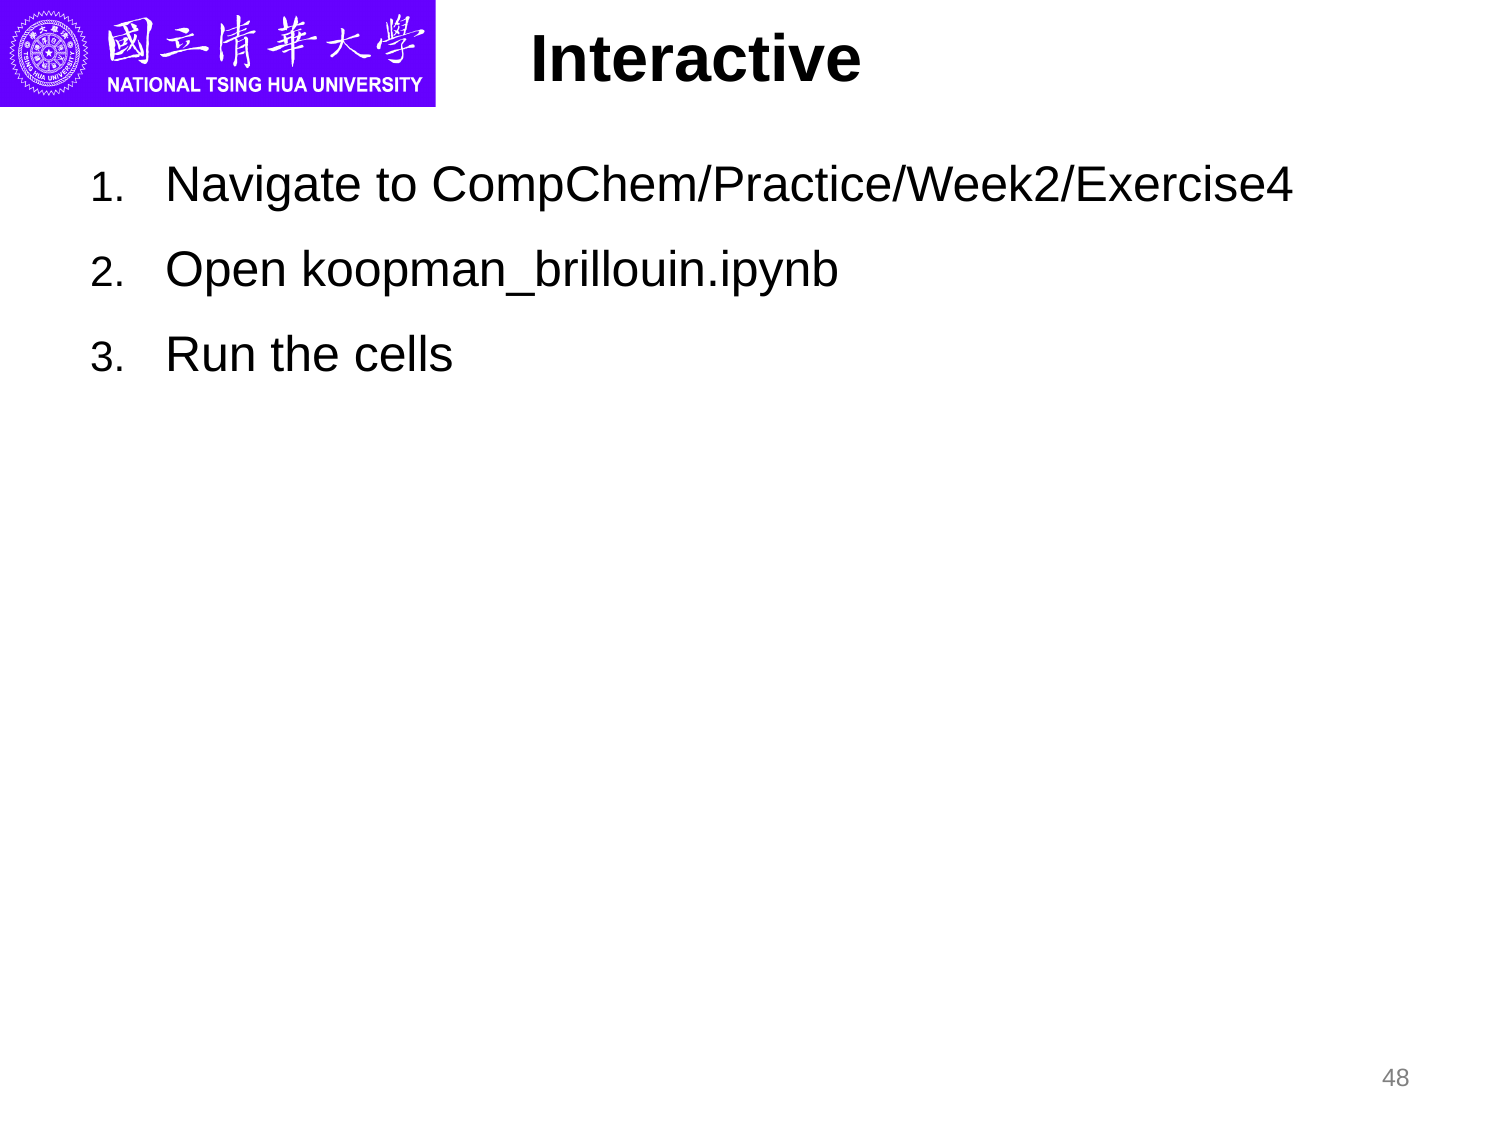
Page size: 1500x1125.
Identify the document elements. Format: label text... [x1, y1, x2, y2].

title Interactive [515, 0, 1425, 107]
slide_number 48 [1308, 1050, 1425, 1103]
picture [0, 0, 436, 107]
list Navigate to CompChem/Practice/Week2/Exercise4 Open koopman_brillouin.ipynb Run the cells [75, 144, 1446, 1032]
